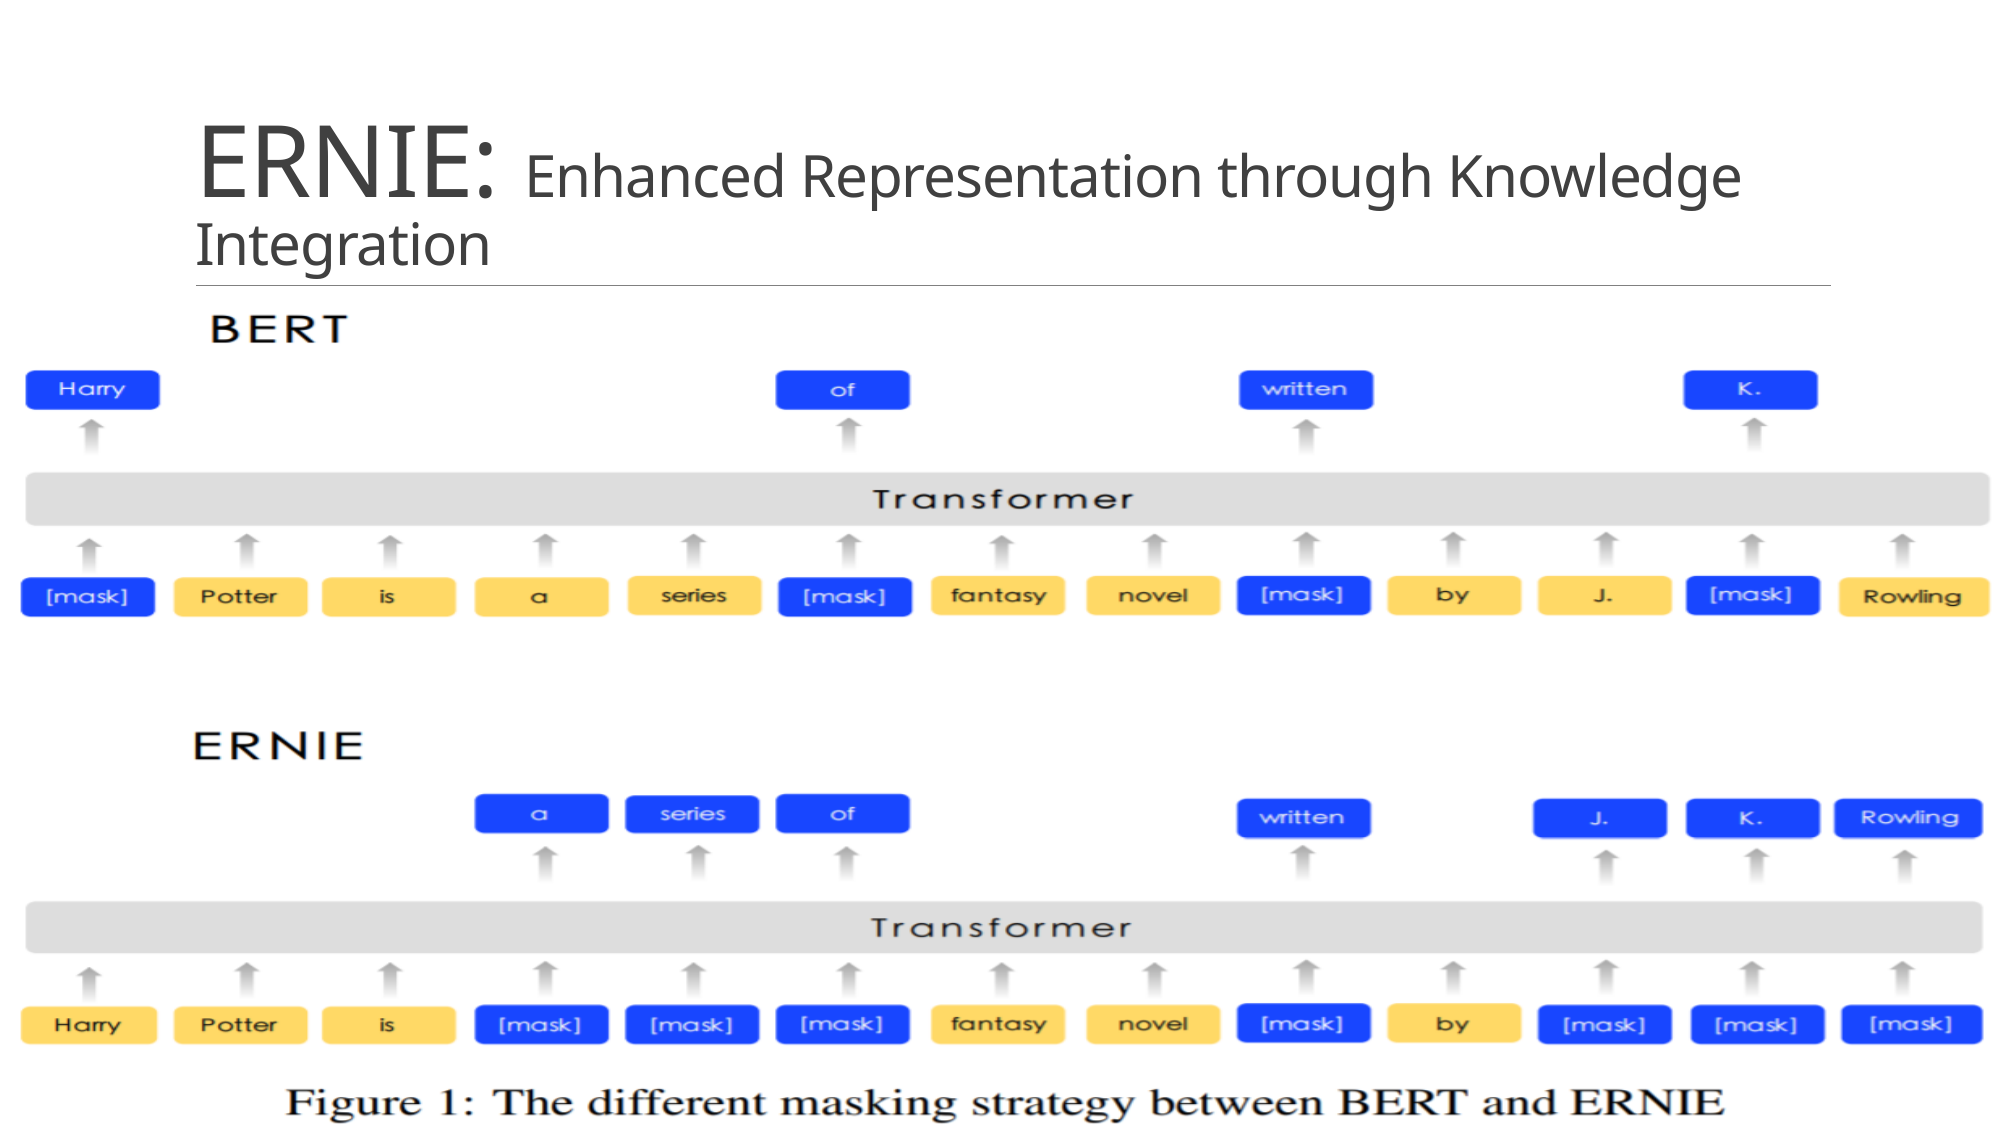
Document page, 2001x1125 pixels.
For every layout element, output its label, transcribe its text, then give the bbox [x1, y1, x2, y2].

title ERNIE: Enhanced Representation through Knowledge Integration [180, 47, 1830, 285]
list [0, 309, 2000, 1125]
